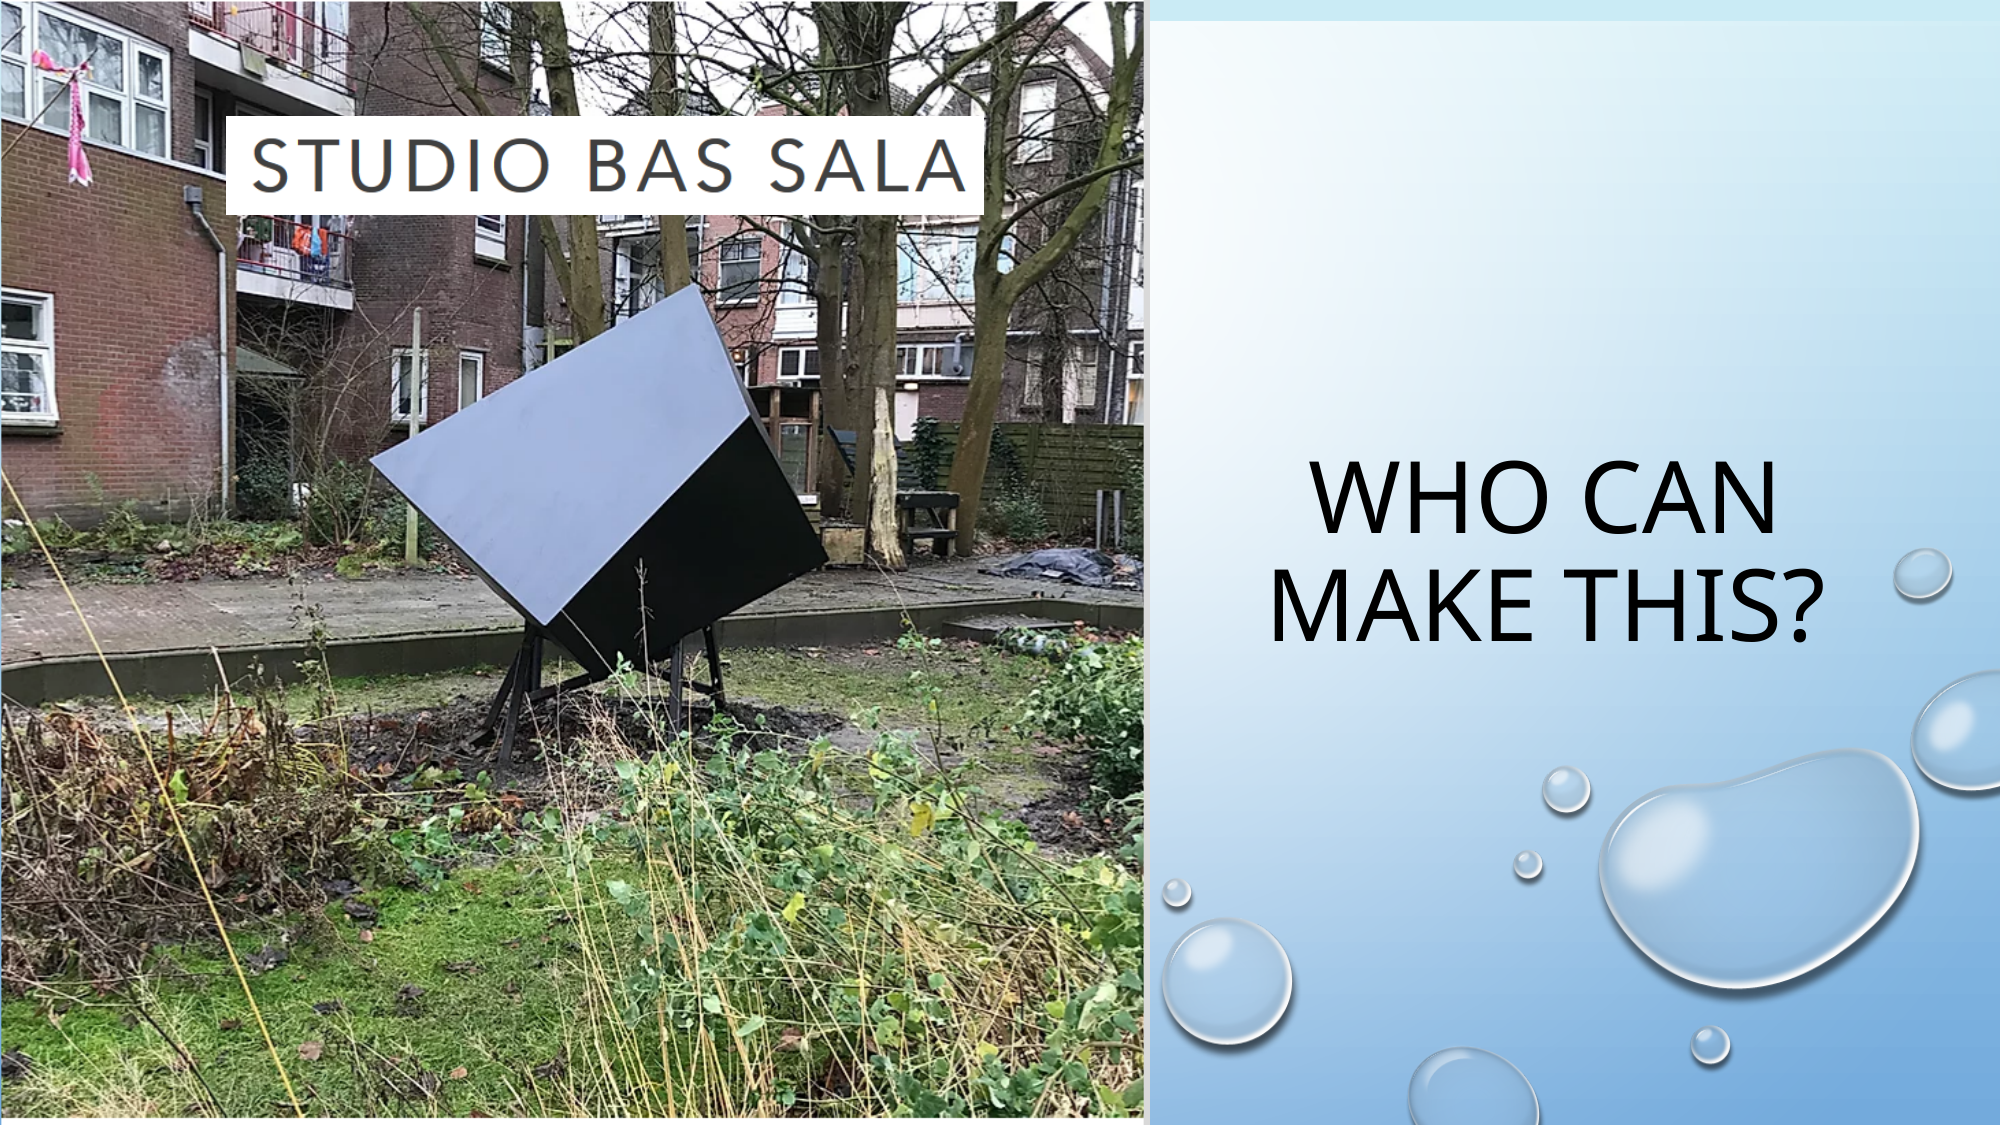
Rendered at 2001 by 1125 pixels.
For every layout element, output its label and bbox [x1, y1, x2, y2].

picture [1144, 0, 2000, 1125]
picture [225, 116, 984, 215]
list [1, 0, 1144, 1125]
